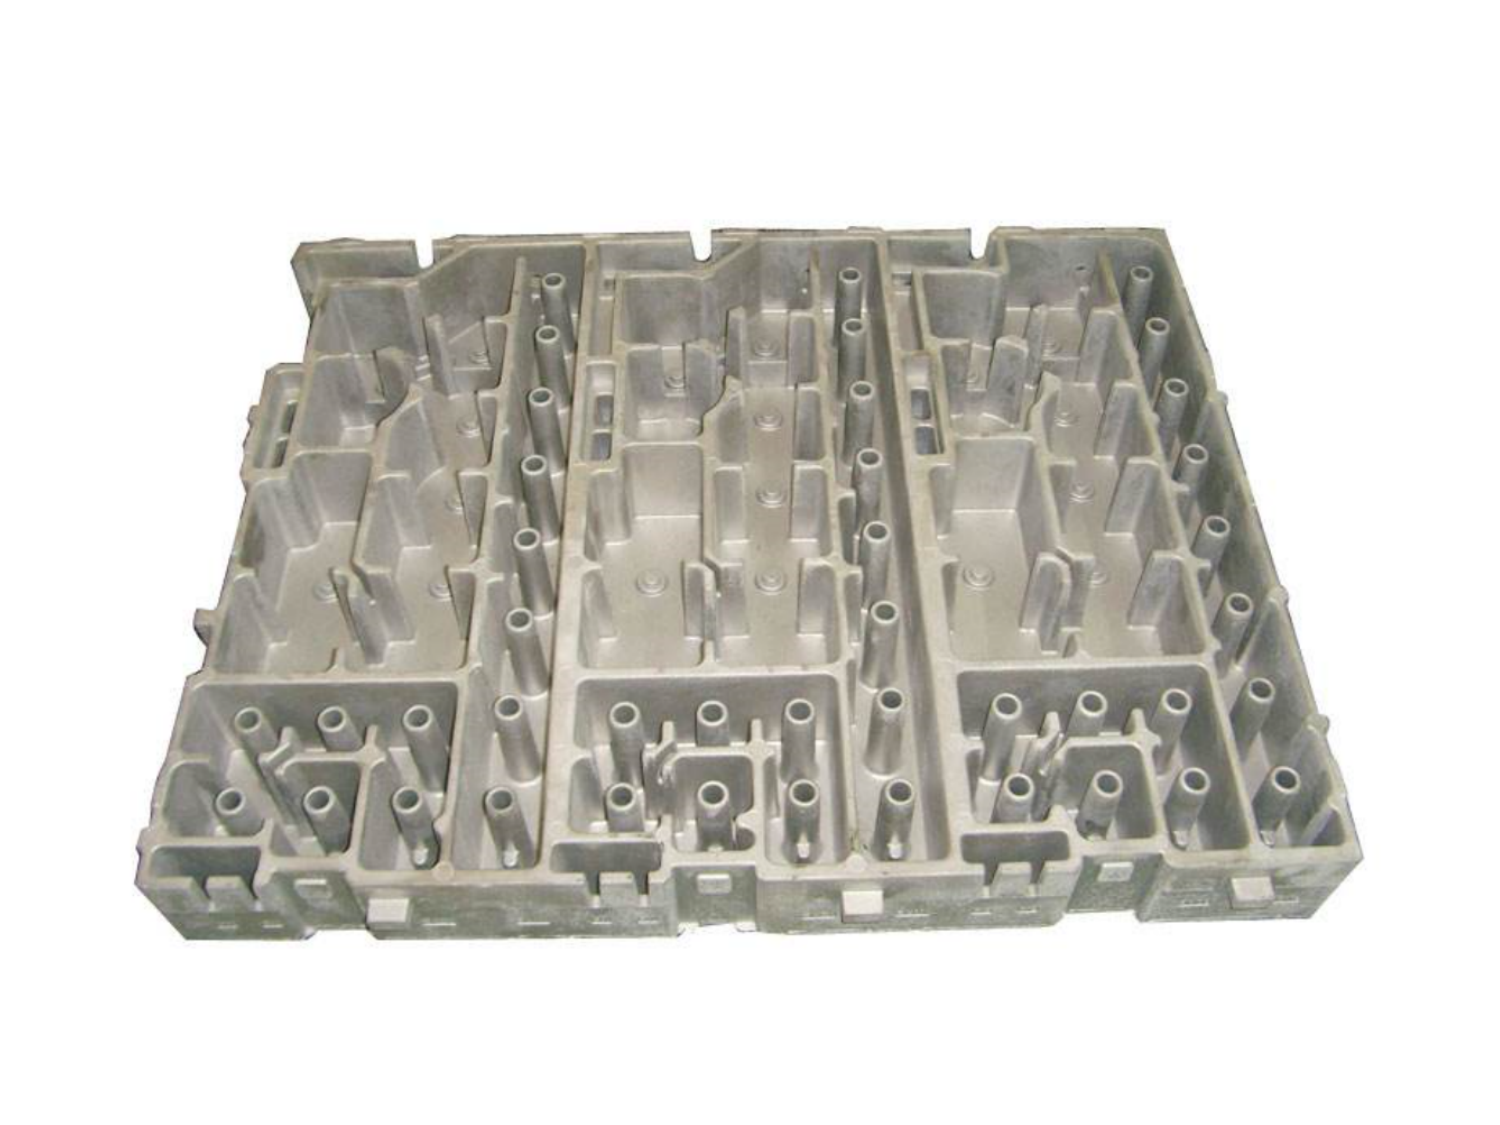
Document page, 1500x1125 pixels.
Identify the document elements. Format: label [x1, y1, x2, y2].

picture [87, 124, 1410, 988]
